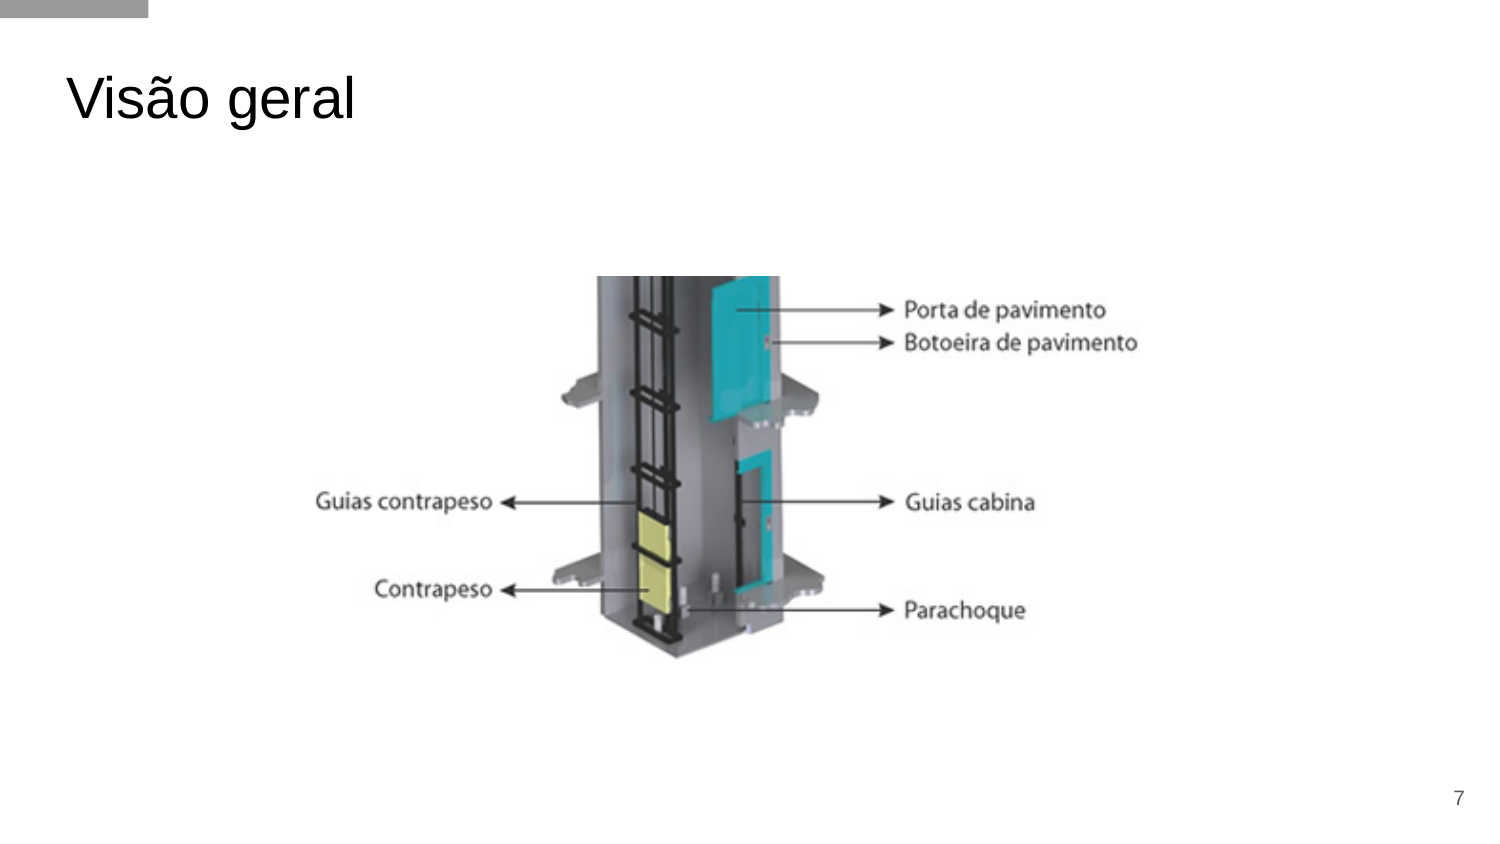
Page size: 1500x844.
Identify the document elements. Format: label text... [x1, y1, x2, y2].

picture [254, 276, 1208, 672]
slide_number ‹#› [1389, 764, 1480, 830]
title Visão geral [51, 45, 1449, 140]
text_box [0, 0, 149, 19]
